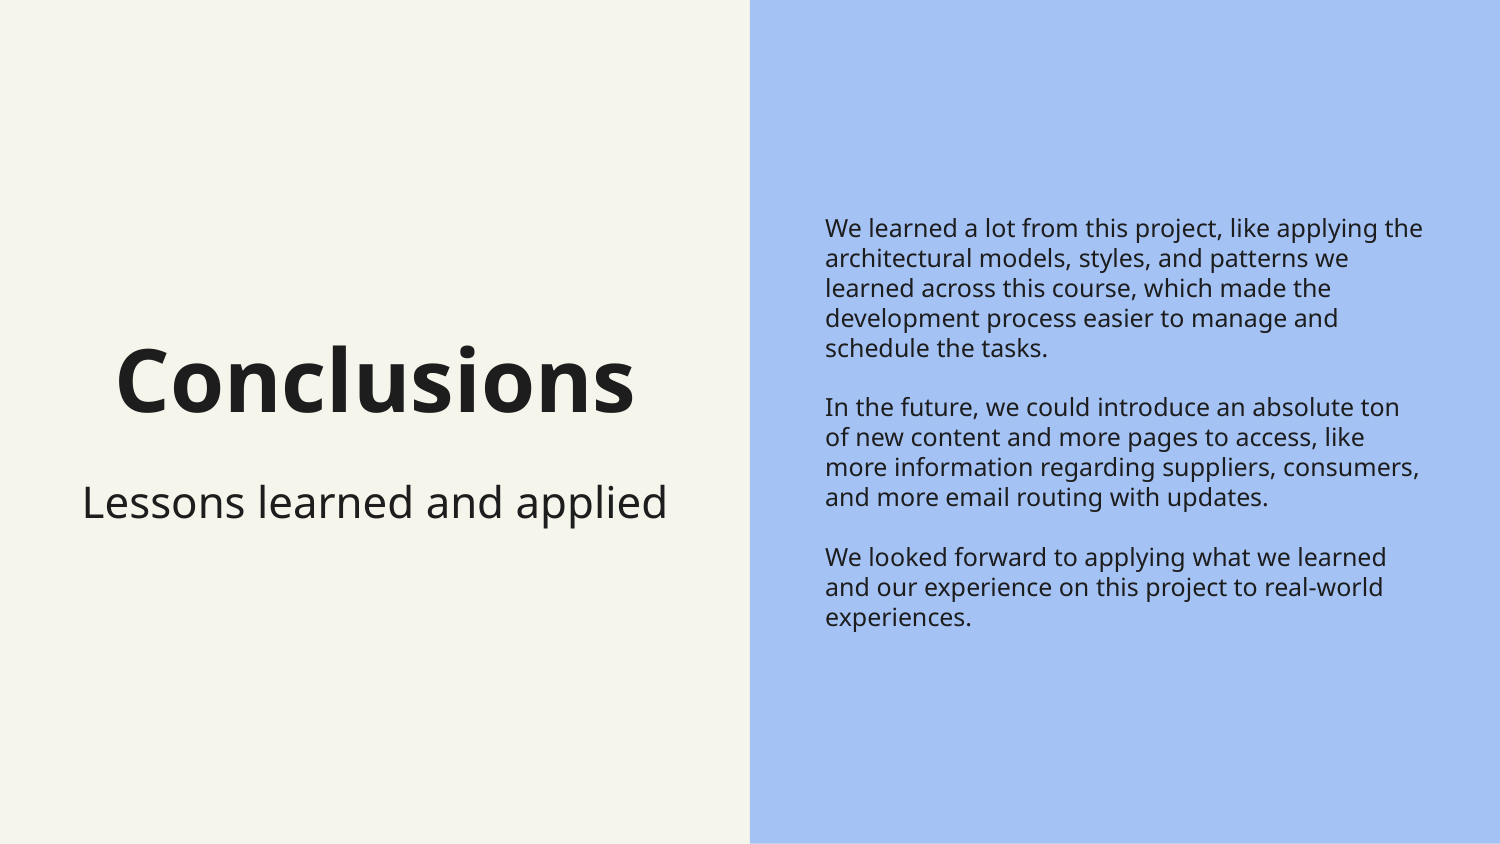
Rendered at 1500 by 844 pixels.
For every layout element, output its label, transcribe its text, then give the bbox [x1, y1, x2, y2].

title Conclusions [43, 202, 708, 446]
subtitle Lessons learned and applied [43, 459, 708, 663]
list We learned a lot from this project, like applying the architectural models, styles, and patterns we learned across this course, which made the development process easier to manage and schedule the tasks. In the future, we could introduce an absolute ton of new content and more pages to access, like more information regarding suppliers, consumers, and more email routing with updates. We looked forward to applying what we learned and our experience on this project to real-world experiences. [810, 118, 1440, 725]
